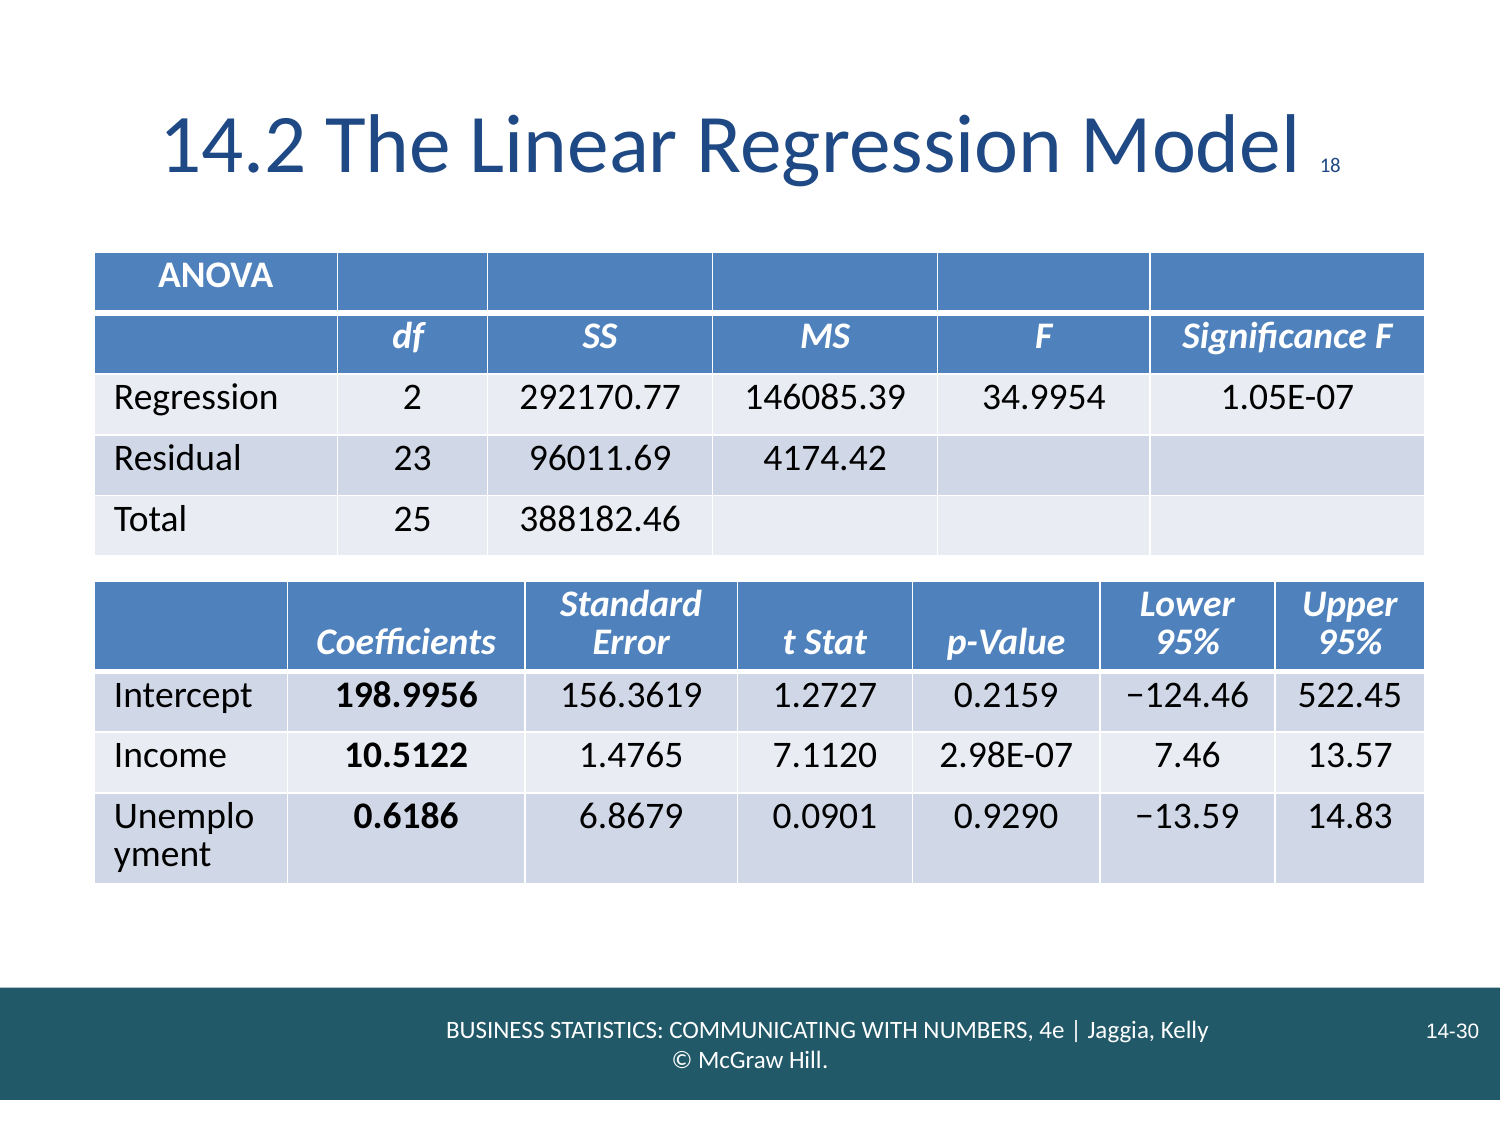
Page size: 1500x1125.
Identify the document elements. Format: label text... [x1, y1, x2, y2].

table_cell [1151, 436, 1424, 495]
table_cell Significance F [1151, 316, 1424, 373]
table_header ANOVA [95, 253, 337, 310]
table_cell 34.9954 [938, 375, 1149, 434]
table_cell Regression [95, 375, 337, 434]
table_cell 10.5122 [288, 733, 524, 792]
table_cell 0.0901 [738, 794, 912, 883]
title 14.2 The Linear Regression Model 18 [75, 45, 1425, 233]
table_header [713, 253, 937, 310]
table_cell 25 [338, 496, 487, 555]
table_header p-Value [913, 582, 1099, 669]
table_header t Stat [738, 582, 912, 669]
table_cell −13.59 [1101, 794, 1274, 883]
table_cell 2 [338, 375, 487, 434]
table_header [938, 253, 1149, 310]
table_cell F [938, 316, 1149, 373]
table_cell 0.9290 [913, 794, 1099, 883]
table_header Upper 95% [1276, 582, 1424, 669]
table_cell 2.98E-07 [913, 733, 1099, 792]
table_header [1151, 253, 1424, 310]
table_header Lower 95% [1101, 582, 1274, 669]
table_cell 23 [338, 436, 487, 495]
table_cell 522.45 [1276, 674, 1424, 731]
table_cell 7.1120 [738, 733, 912, 792]
table_cell 0.2159 [913, 674, 1099, 731]
table_cell Income [95, 733, 287, 792]
table_header Standard Error [526, 582, 737, 669]
table_cell MS [713, 316, 937, 373]
table_cell 1.05E-07 [1151, 375, 1424, 434]
table_cell 146085.39 [713, 375, 937, 434]
table_cell 4174.42 [713, 436, 937, 495]
table_cell 1.4765 [526, 733, 737, 792]
table_cell 388182.46 [488, 496, 712, 555]
table_cell Residual [95, 436, 337, 495]
table_cell −124.46 [1101, 674, 1274, 731]
table_cell 0.6186 [288, 794, 524, 883]
table_cell 14.83 [1276, 794, 1424, 883]
table_cell [938, 496, 1149, 555]
table_cell [713, 496, 937, 555]
table_cell 6.8679 [526, 794, 737, 883]
table_header [95, 582, 287, 669]
table_header [338, 253, 487, 310]
table_cell 13.57 [1276, 733, 1424, 792]
table_cell Intercept [95, 674, 287, 731]
table_cell 198.9956 [288, 674, 524, 731]
table_cell Unemployment [95, 794, 287, 883]
table_cell 1.2727 [738, 674, 912, 731]
table_cell 292170.77 [488, 375, 712, 434]
table_header [488, 253, 712, 310]
table_cell [1151, 496, 1424, 555]
table_cell 96011.69 [488, 436, 712, 495]
table_header Coefficients [288, 582, 524, 669]
table_cell [938, 436, 1149, 495]
table_cell 7.46 [1101, 733, 1274, 792]
table_cell Total [95, 496, 337, 555]
table_cell 156.3619 [526, 674, 737, 731]
table_cell df [338, 316, 487, 373]
table_cell SS [488, 316, 712, 373]
table_cell [95, 316, 337, 373]
